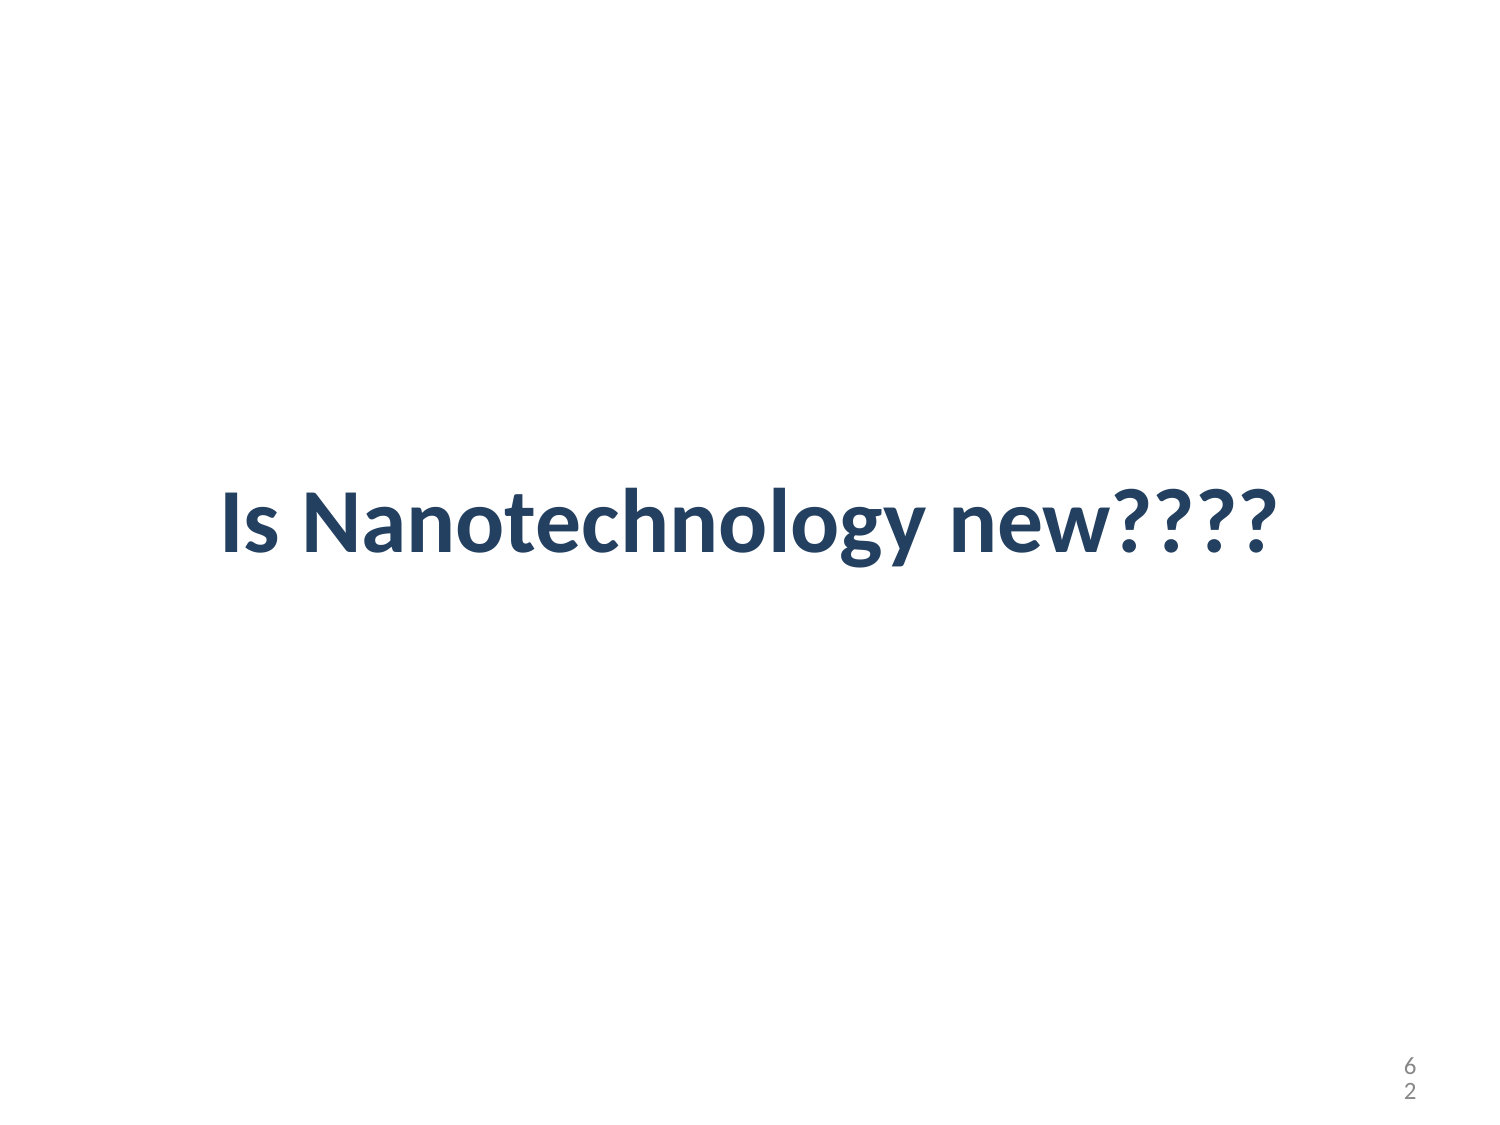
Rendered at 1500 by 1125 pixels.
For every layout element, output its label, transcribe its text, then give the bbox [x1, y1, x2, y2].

slide_number 62 [1378, 1049, 1419, 1125]
title Is Nanotechnology new???? [217, 458, 1284, 649]
